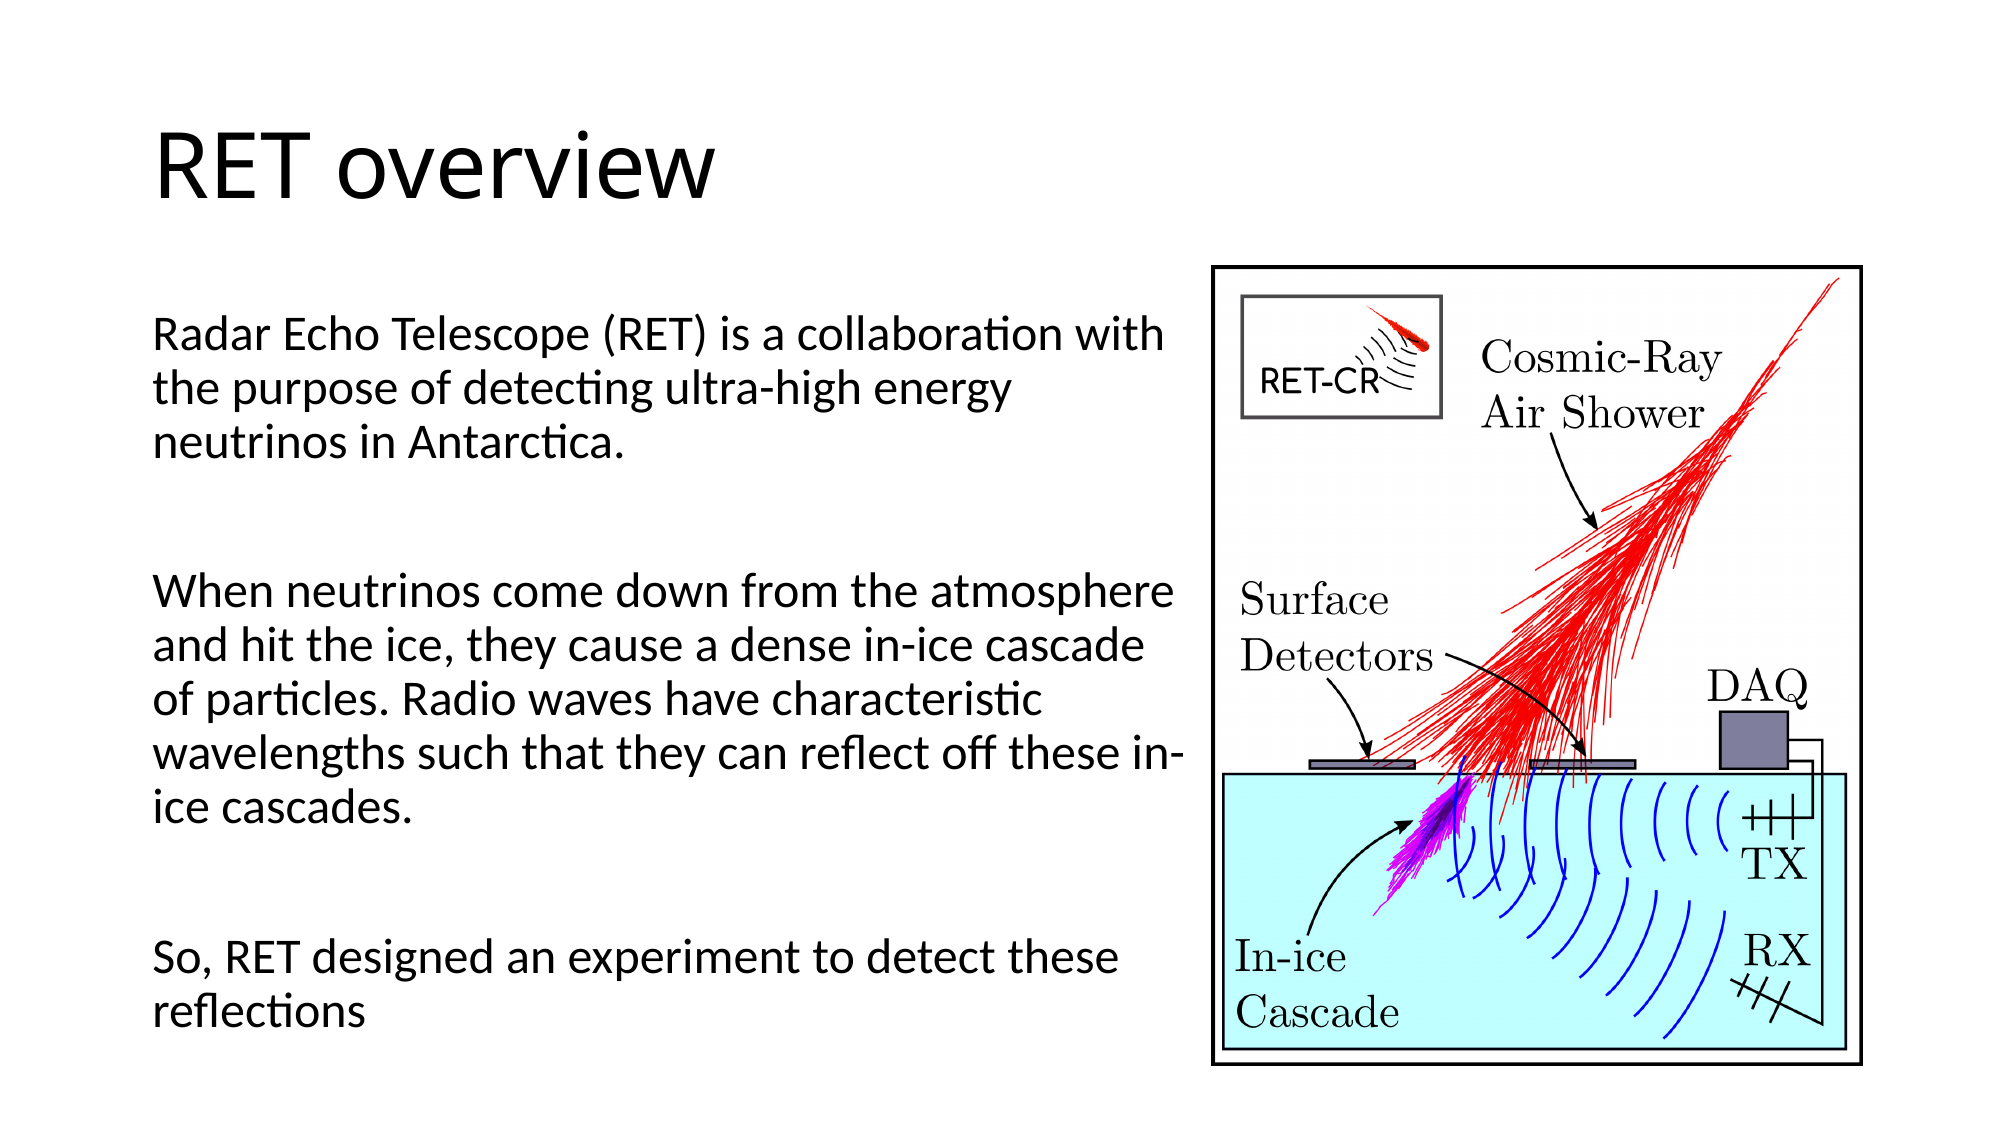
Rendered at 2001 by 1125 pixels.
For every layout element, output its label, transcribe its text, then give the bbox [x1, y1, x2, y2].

title RET overview [137, 59, 1863, 278]
picture [1211, 265, 1863, 1066]
list Radar Echo Telescope (RET) is a collaboration with the purpose of detecting ultra-high energy neutrinos in Antarctica. When neutrinos come down from the atmosphere and hit the ice, they cause a dense in-ice cascade of particles. Radio waves have characteristic wavelengths such that they can reflect off these in-ice cascades. So, RET designed an experiment to detect these reflections [137, 299, 1211, 1066]
